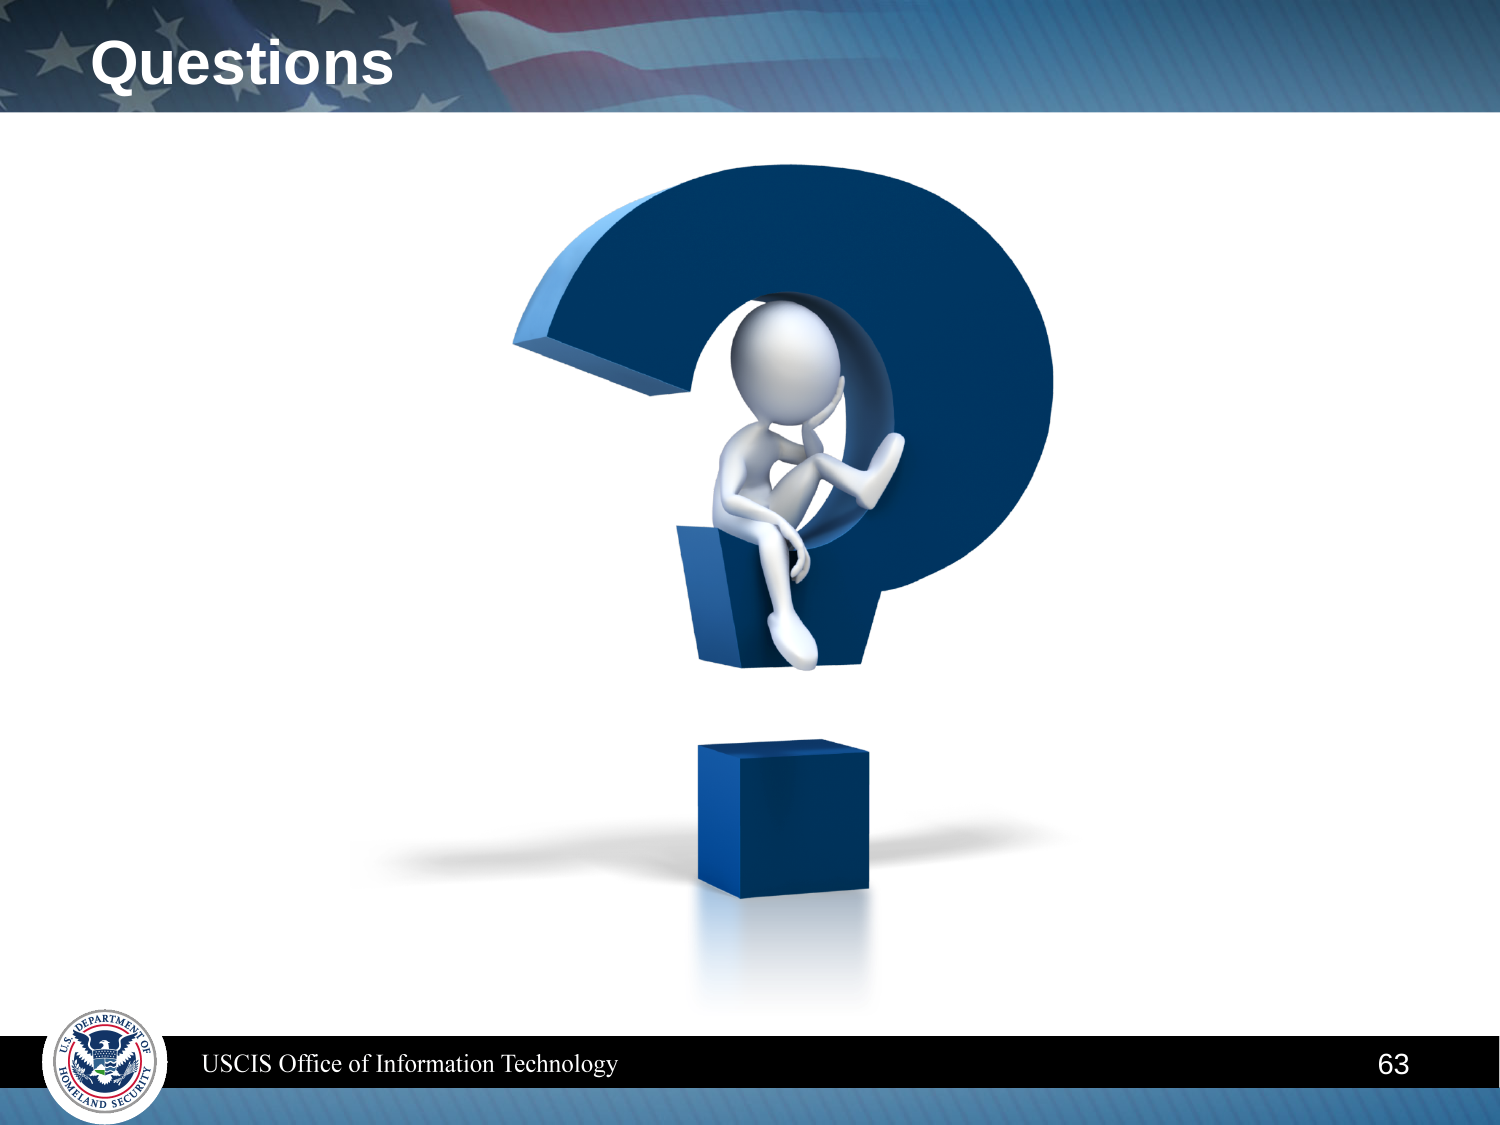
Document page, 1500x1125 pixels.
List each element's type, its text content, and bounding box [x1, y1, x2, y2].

title Questions [75, 0, 1425, 106]
slide_number 63 [1074, 1037, 1425, 1090]
picture [0, 0, 1500, 112]
picture [0, 144, 1500, 1125]
